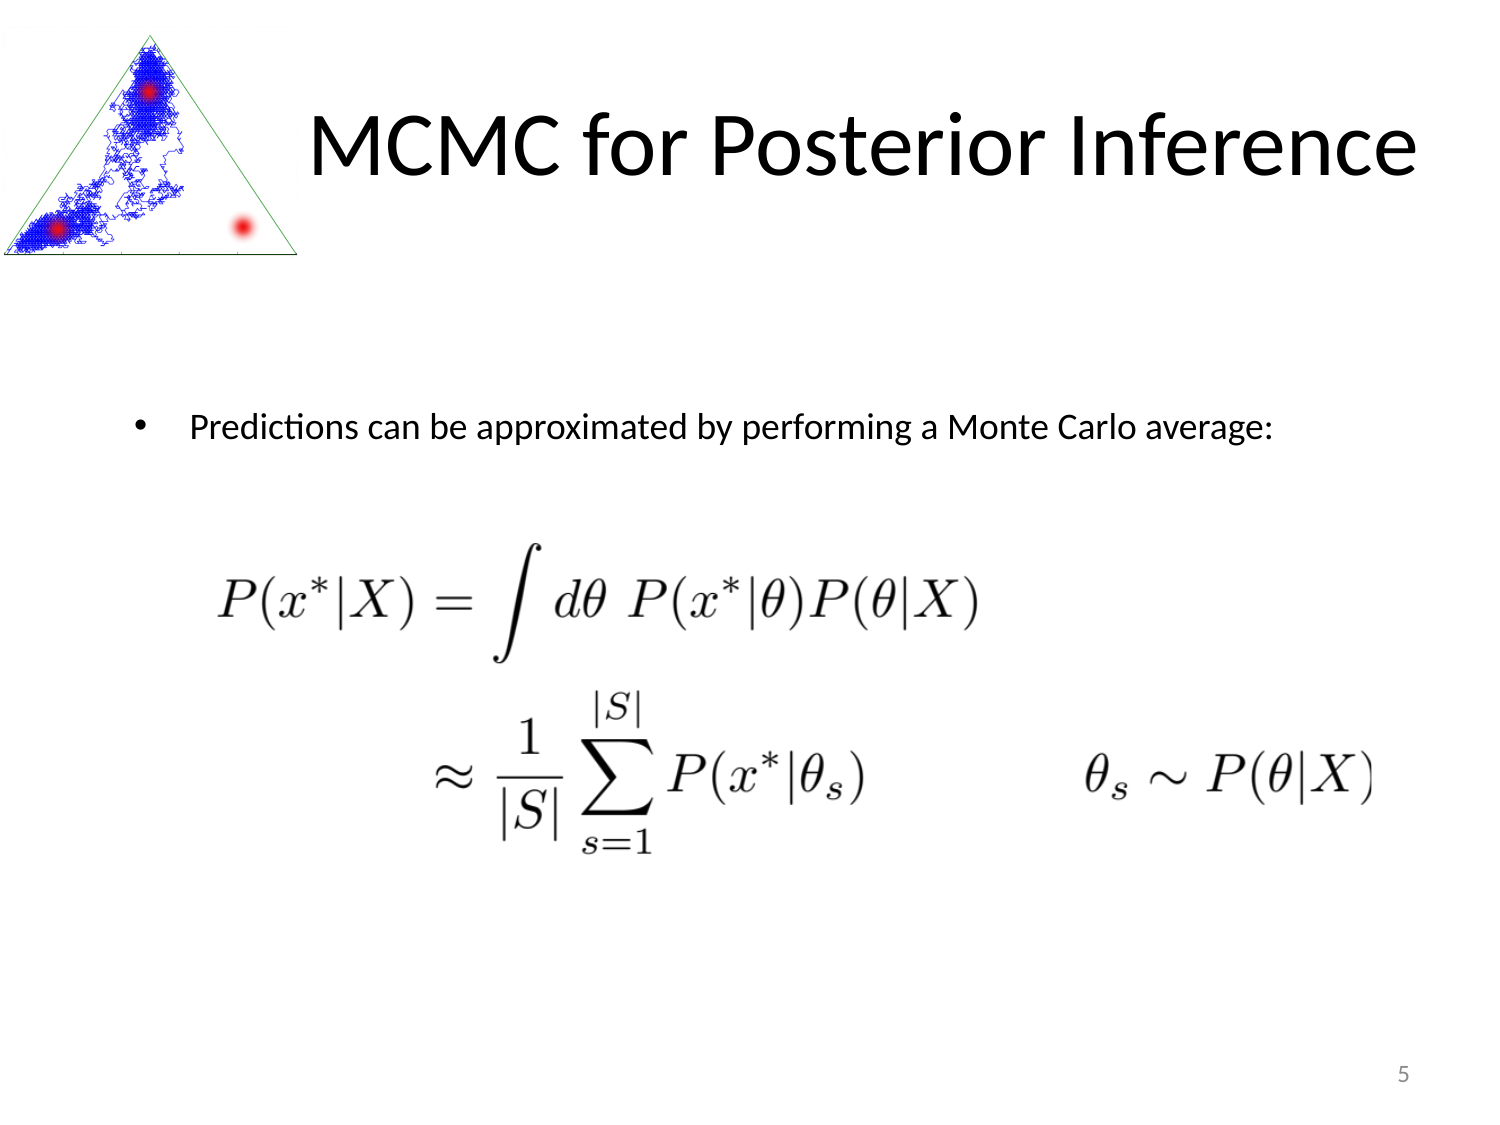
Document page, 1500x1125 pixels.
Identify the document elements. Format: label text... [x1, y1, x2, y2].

picture [0, 26, 299, 260]
title MCMC for Posterior Inference [303, 45, 1500, 233]
picture [215, 542, 1372, 855]
slide_number 5 [1074, 1042, 1425, 1103]
text_box Predictions can be approximated by performing a Monte Carlo average: [119, 349, 1291, 454]
